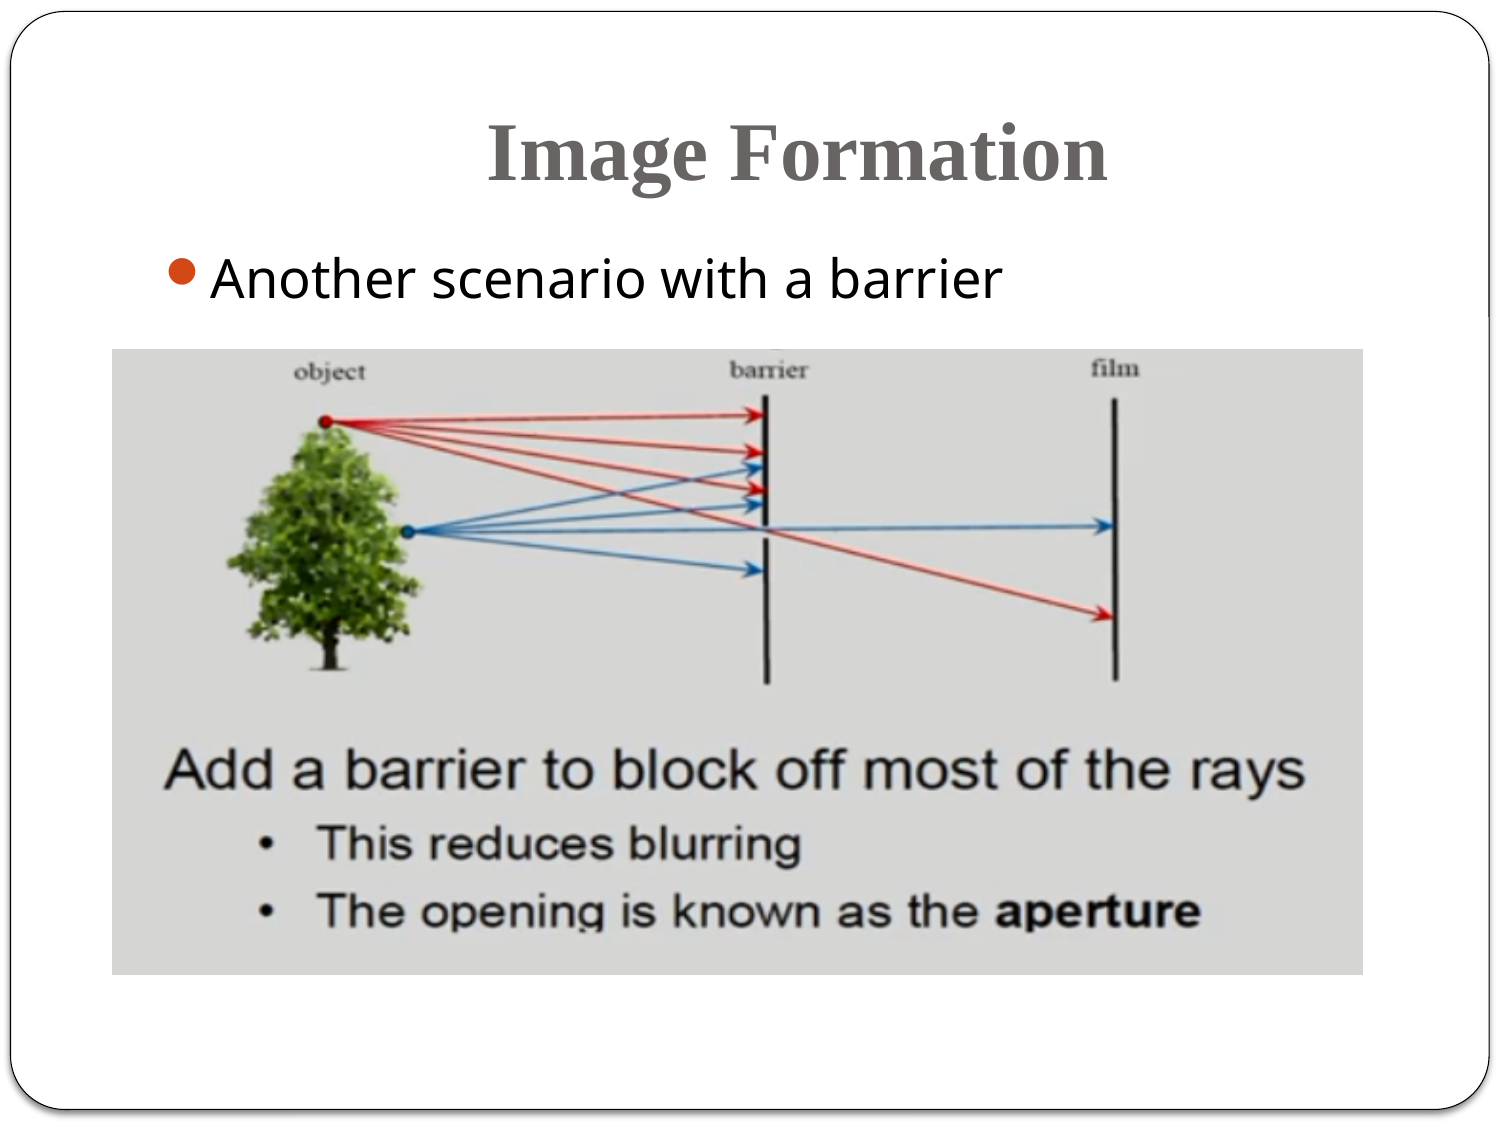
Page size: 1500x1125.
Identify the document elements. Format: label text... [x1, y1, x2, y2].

picture [112, 349, 1363, 976]
title Image Formation [150, 45, 1425, 213]
list Another scenario with a barrier [150, 237, 1425, 988]
